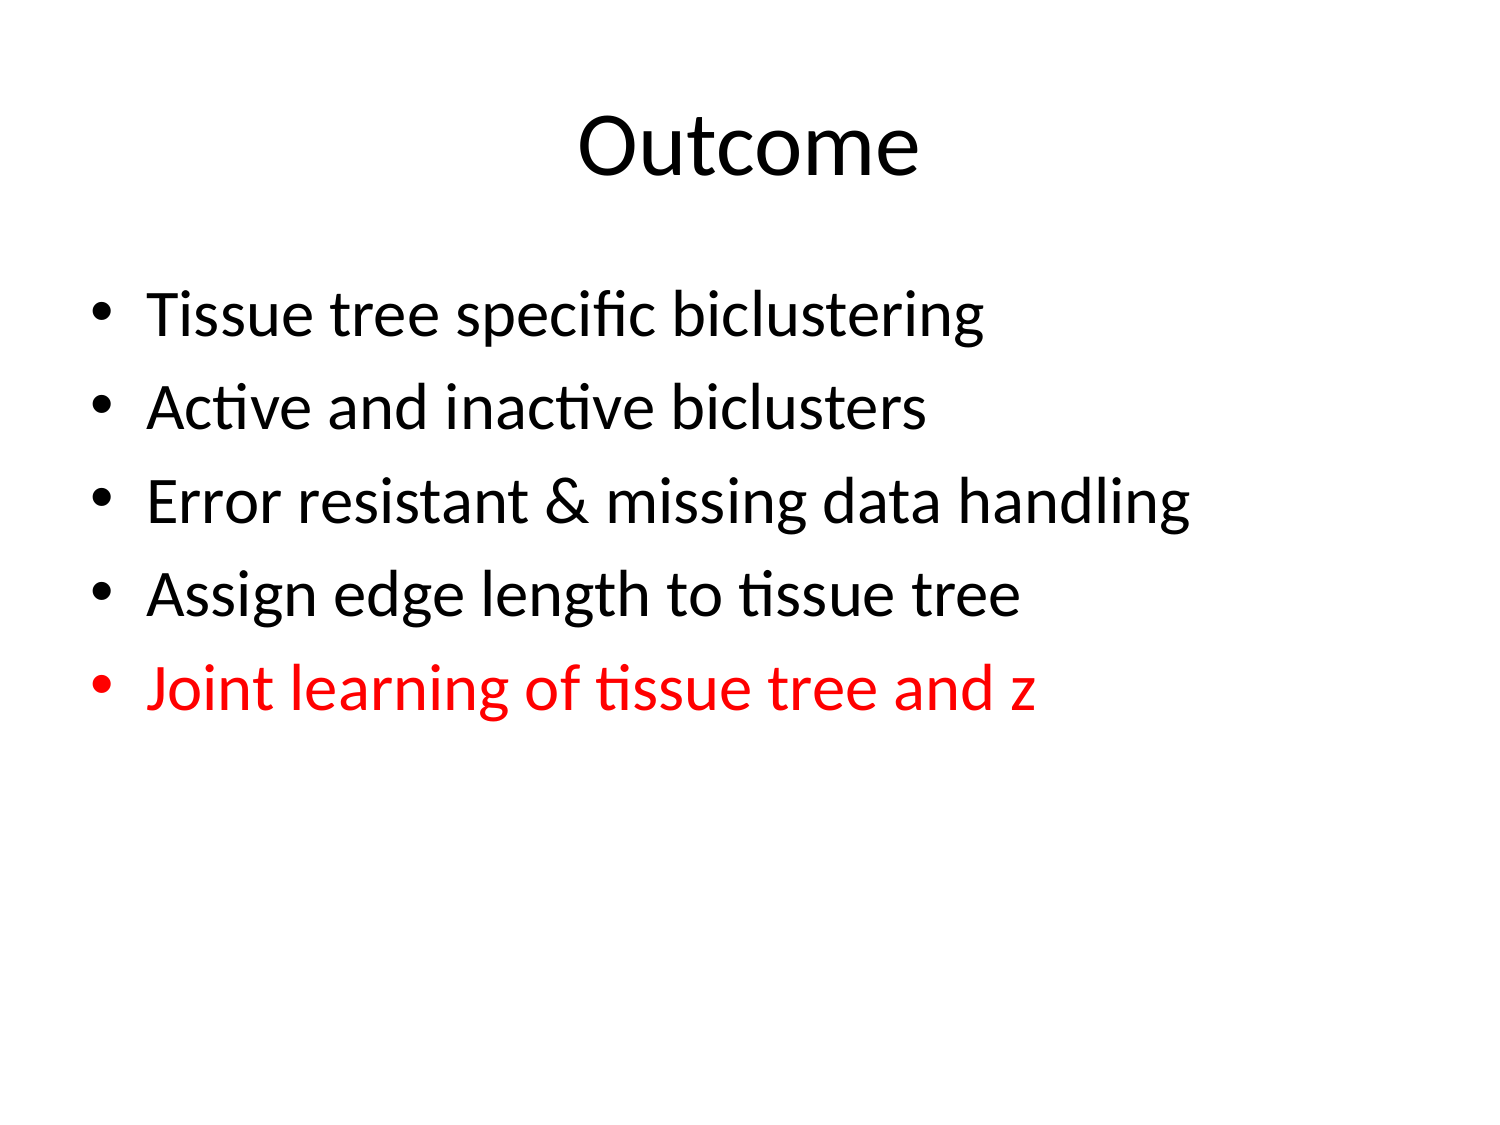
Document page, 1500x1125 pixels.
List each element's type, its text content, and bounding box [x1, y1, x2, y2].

list Tissue tree specific biclustering Active and inactive biclusters Error resistant & missing data handling Assign edge length to tissue tree Joint learning of tissue tree and z [75, 262, 1425, 1005]
title Outcome [75, 45, 1425, 233]
